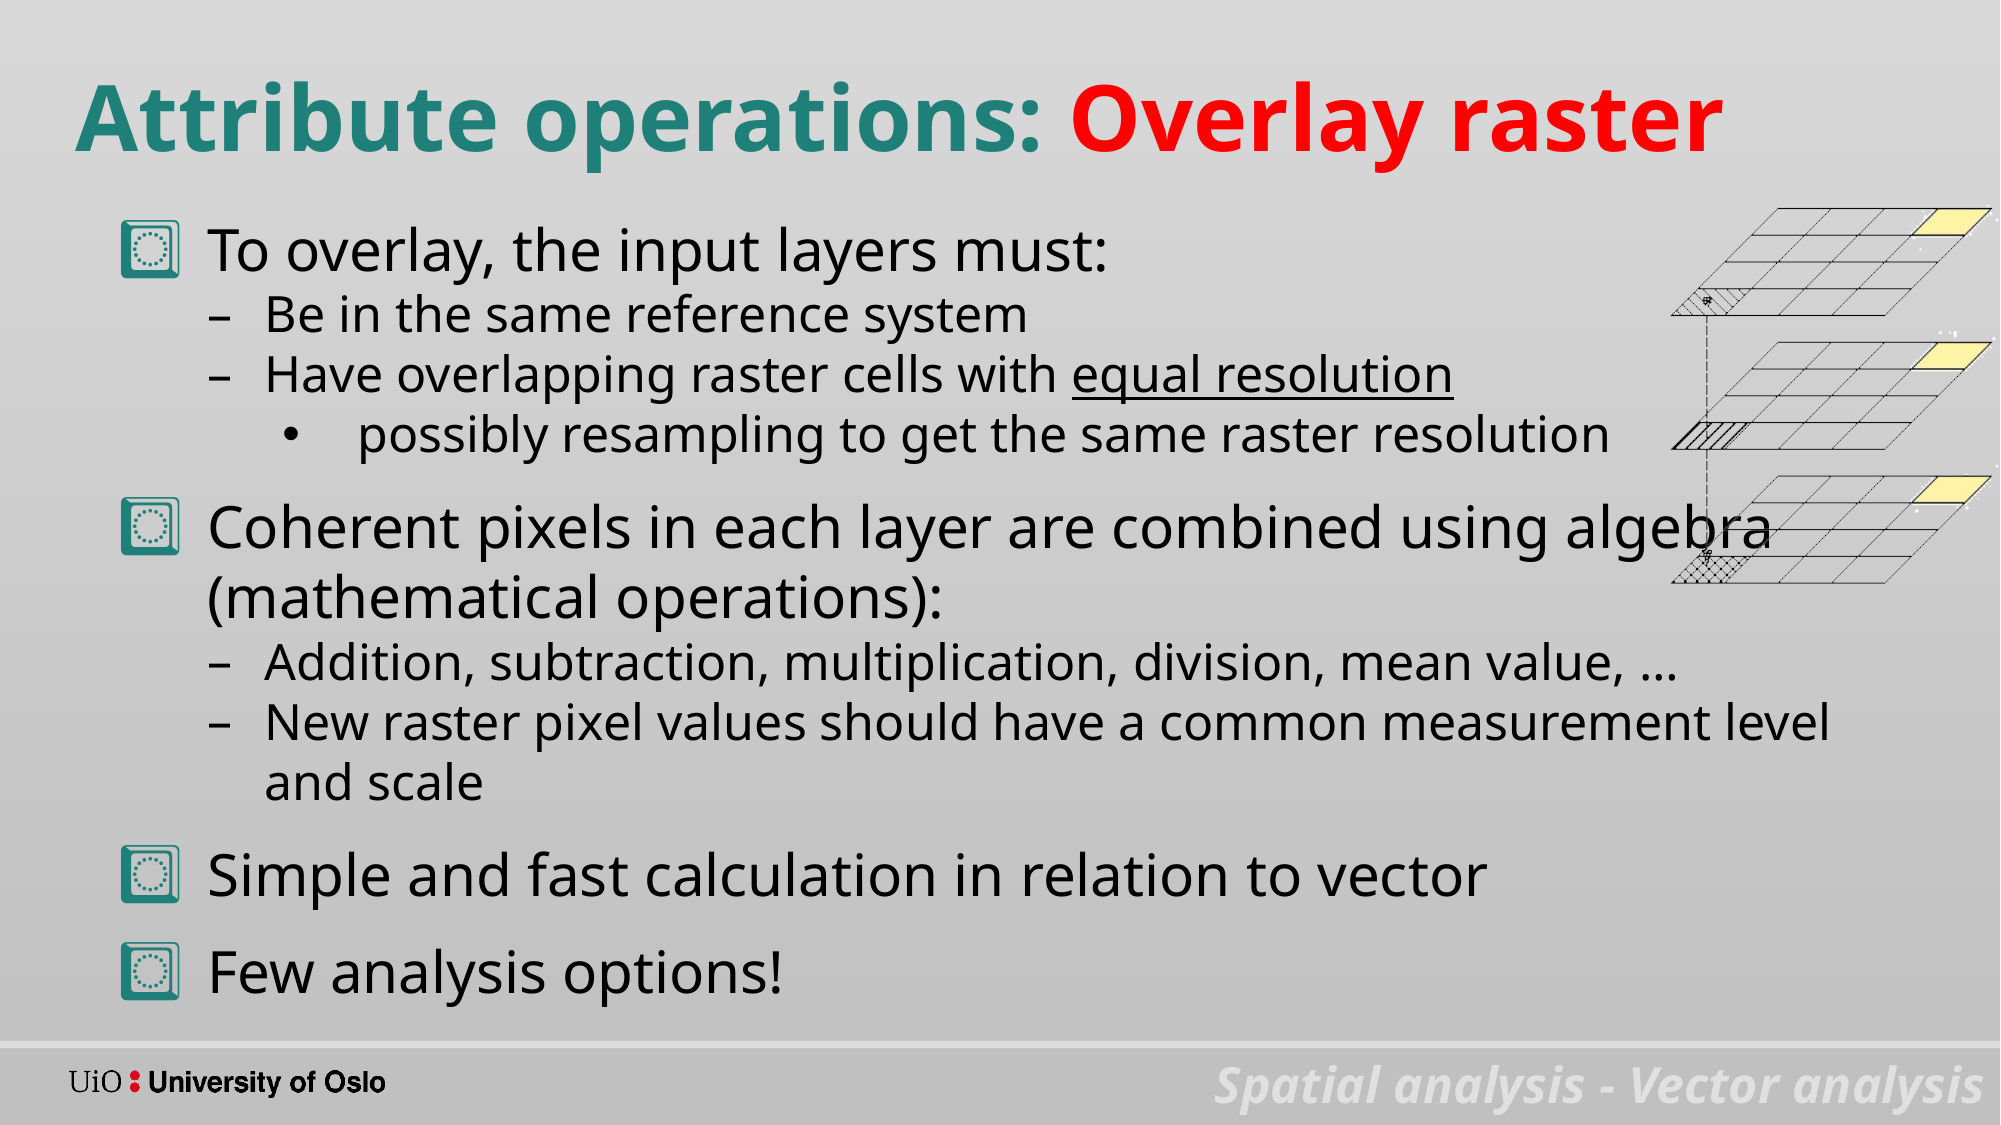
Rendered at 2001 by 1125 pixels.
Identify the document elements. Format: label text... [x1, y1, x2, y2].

picture [1650, 205, 2000, 596]
text_box To overlay, the input layers must: Be in the same reference system Have overlapping raster cells with equal resolution possibly resampling to get the same raster resolution Coherent pixels in each layer are combined using algebra (mathematical operations): Addition, subtraction, multiplication, division, mean value, … New raster pixel values should have a common measurement level and scale Simple and fast calculation in relation to vector Few analysis options! [103, 205, 1848, 1013]
picture [69, 1070, 385, 1098]
text_box Attribute operations: Overlay raster [60, 52, 2000, 177]
